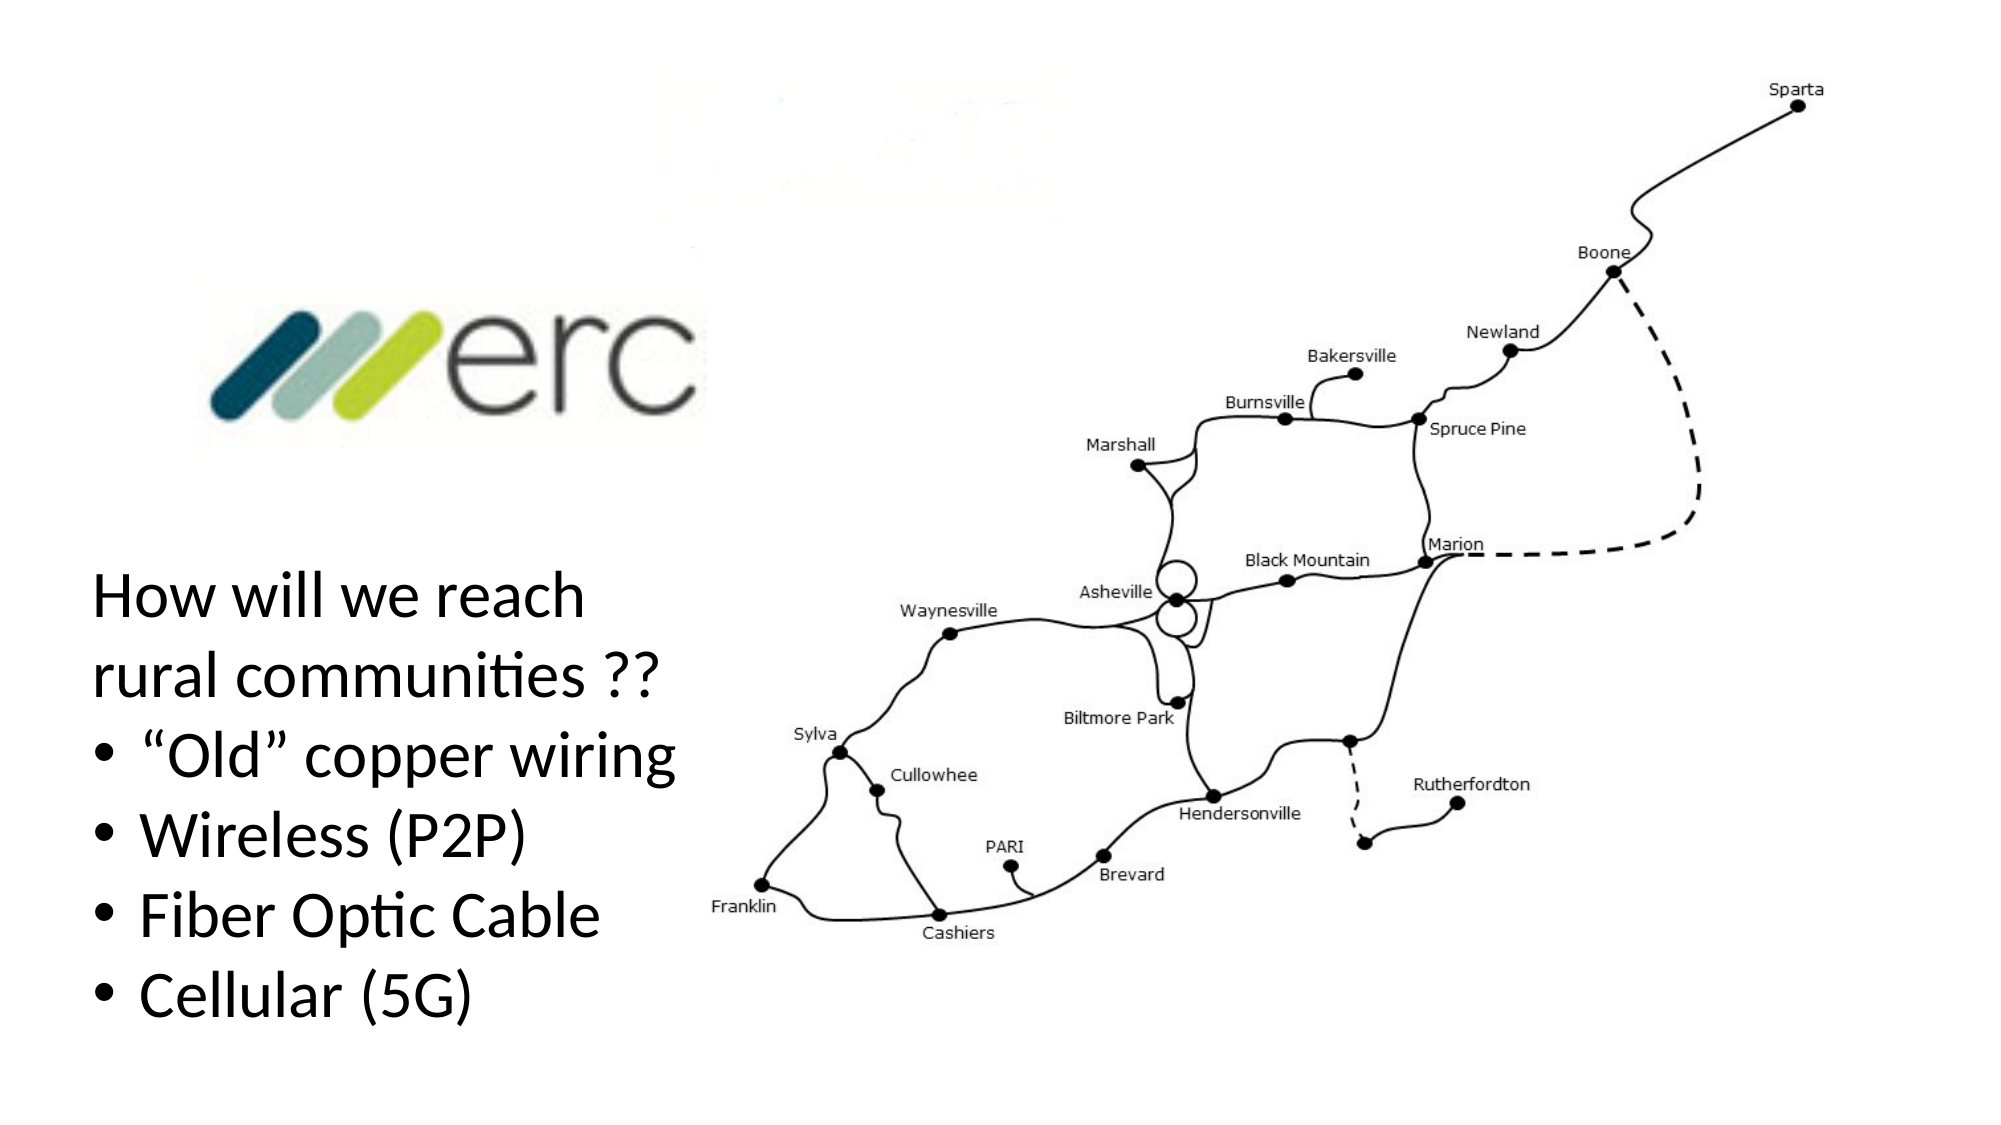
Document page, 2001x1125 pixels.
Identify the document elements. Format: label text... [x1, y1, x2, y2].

text_box How will we reach rural communities ?? “Old” copper wiring Wireless (P2P) Fiber Optic Cable Cellular (5G) [78, 543, 706, 1039]
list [648, 45, 1920, 1000]
picture [198, 277, 707, 456]
